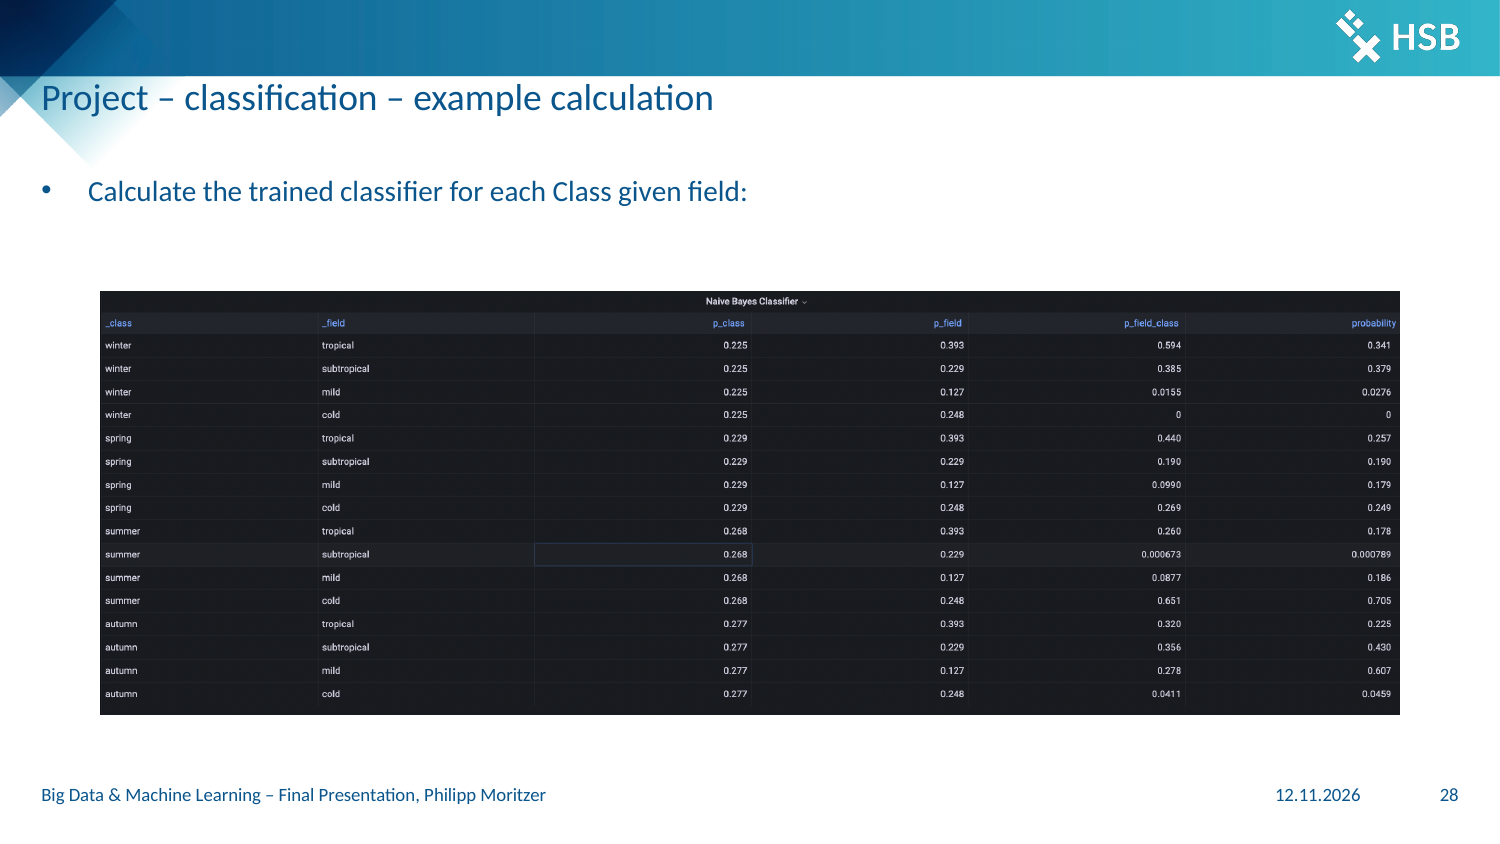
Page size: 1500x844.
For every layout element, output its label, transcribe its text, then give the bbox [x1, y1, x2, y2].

footer Big Data & Machine Learning – Final Presentation, Philipp Moritzer [41, 782, 1158, 806]
title Project – classification – example calculation [41, 73, 1459, 162]
picture [0, 0, 1500, 844]
slide_number 28 [1394, 782, 1459, 806]
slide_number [1234, 782, 1361, 806]
list Calculate the trained classifier for each Class given field: [41, 171, 1459, 763]
